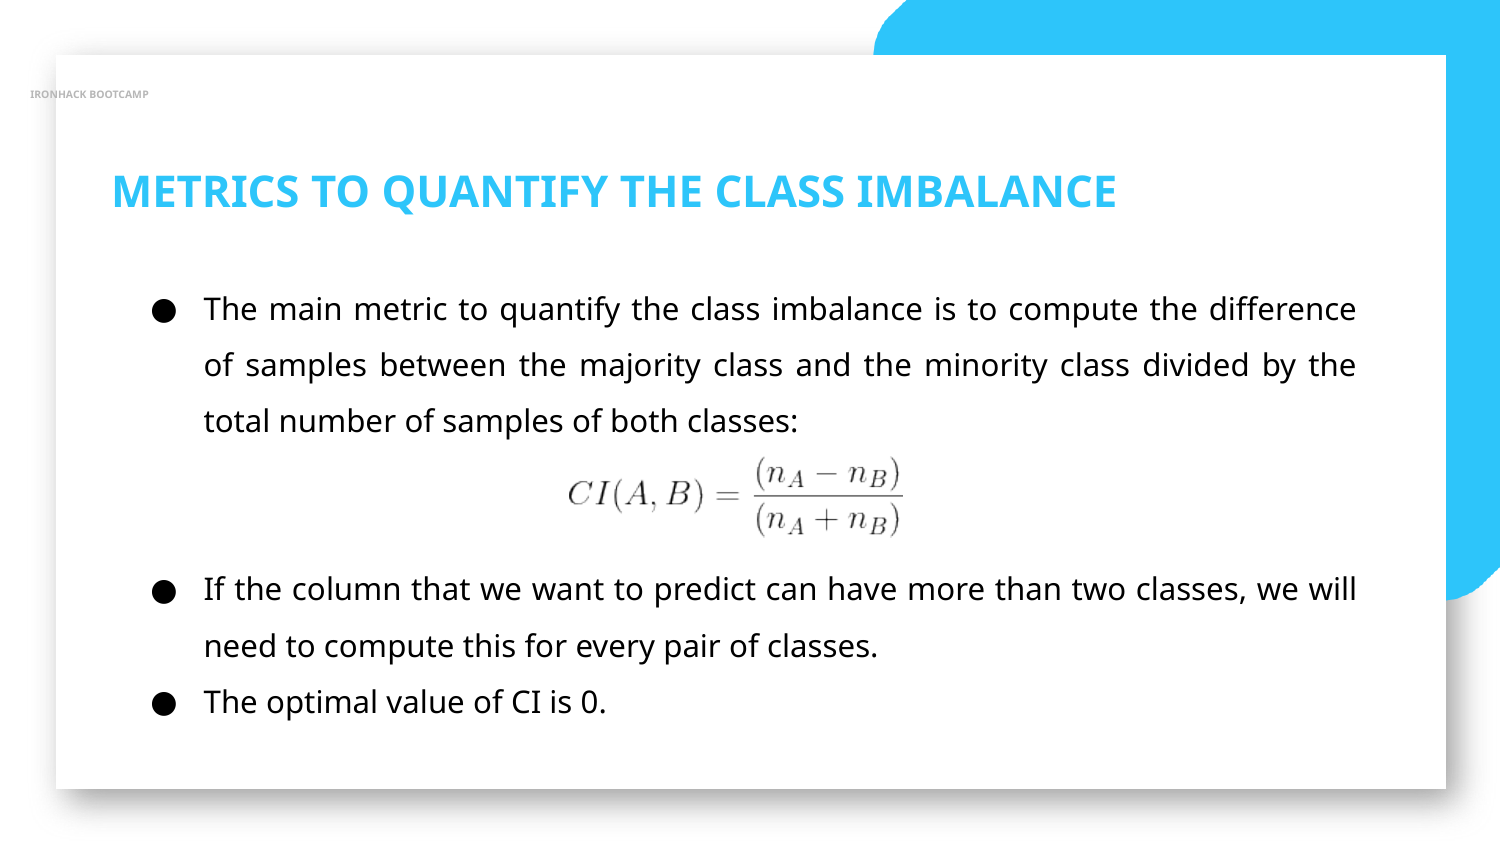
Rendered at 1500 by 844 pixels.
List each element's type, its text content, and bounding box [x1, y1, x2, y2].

picture [0, 0, 1500, 844]
text_box IRONHACK BOOTCAMP [15, 71, 354, 108]
text_box The main metric to quantify the class imbalance is to compute the difference of samples between the majority class and the minority class divided by the total number of samples of both classes: If the column that we want to predict can have more than two classes, we will need to compute this for every pair of classes. The optimal value of CI is 0. [113, 217, 1387, 702]
text_box METRICS TO QUANTIFY THE CLASS IMBALANCE [96, 149, 1417, 266]
